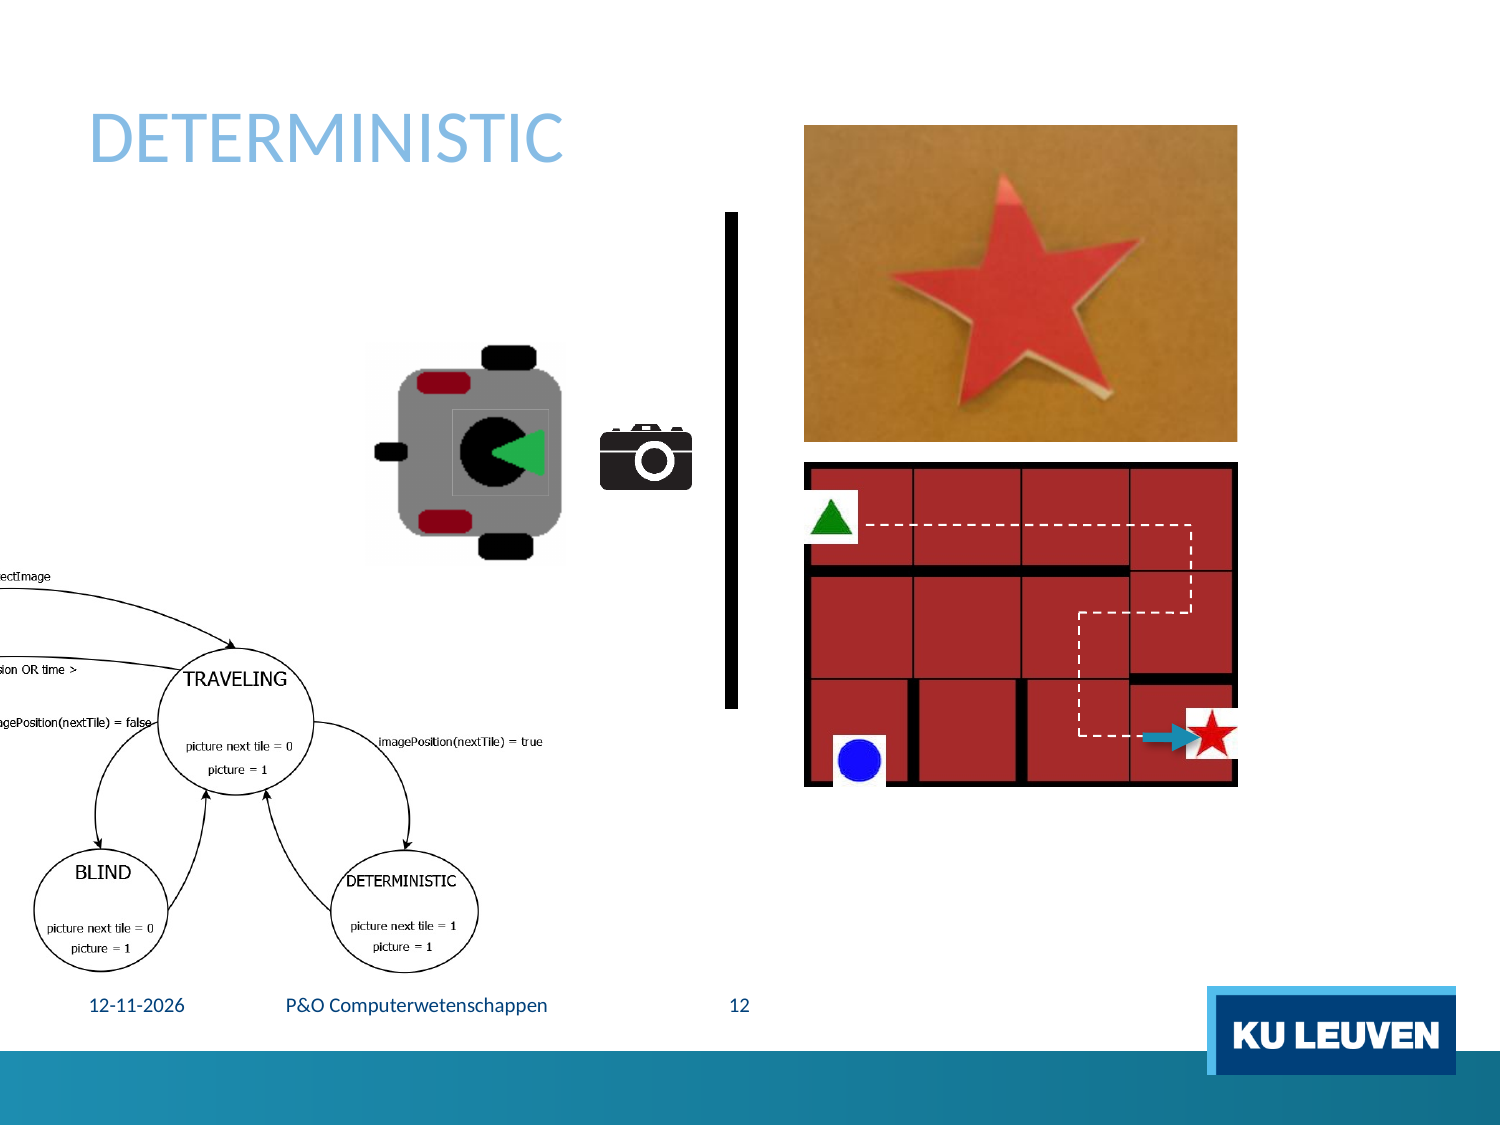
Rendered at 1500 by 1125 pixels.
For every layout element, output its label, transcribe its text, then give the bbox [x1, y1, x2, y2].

title DETERMINISTIC [88, 29, 1456, 178]
picture [353, 343, 578, 565]
footer P&O Computerwetenschappen [256, 992, 582, 1040]
picture [1207, 986, 1456, 1075]
picture [803, 461, 1238, 787]
picture [803, 124, 1238, 443]
picture [599, 424, 692, 491]
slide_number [88, 992, 243, 1040]
picture [0, 567, 544, 976]
slide_number 12 [596, 992, 750, 1040]
